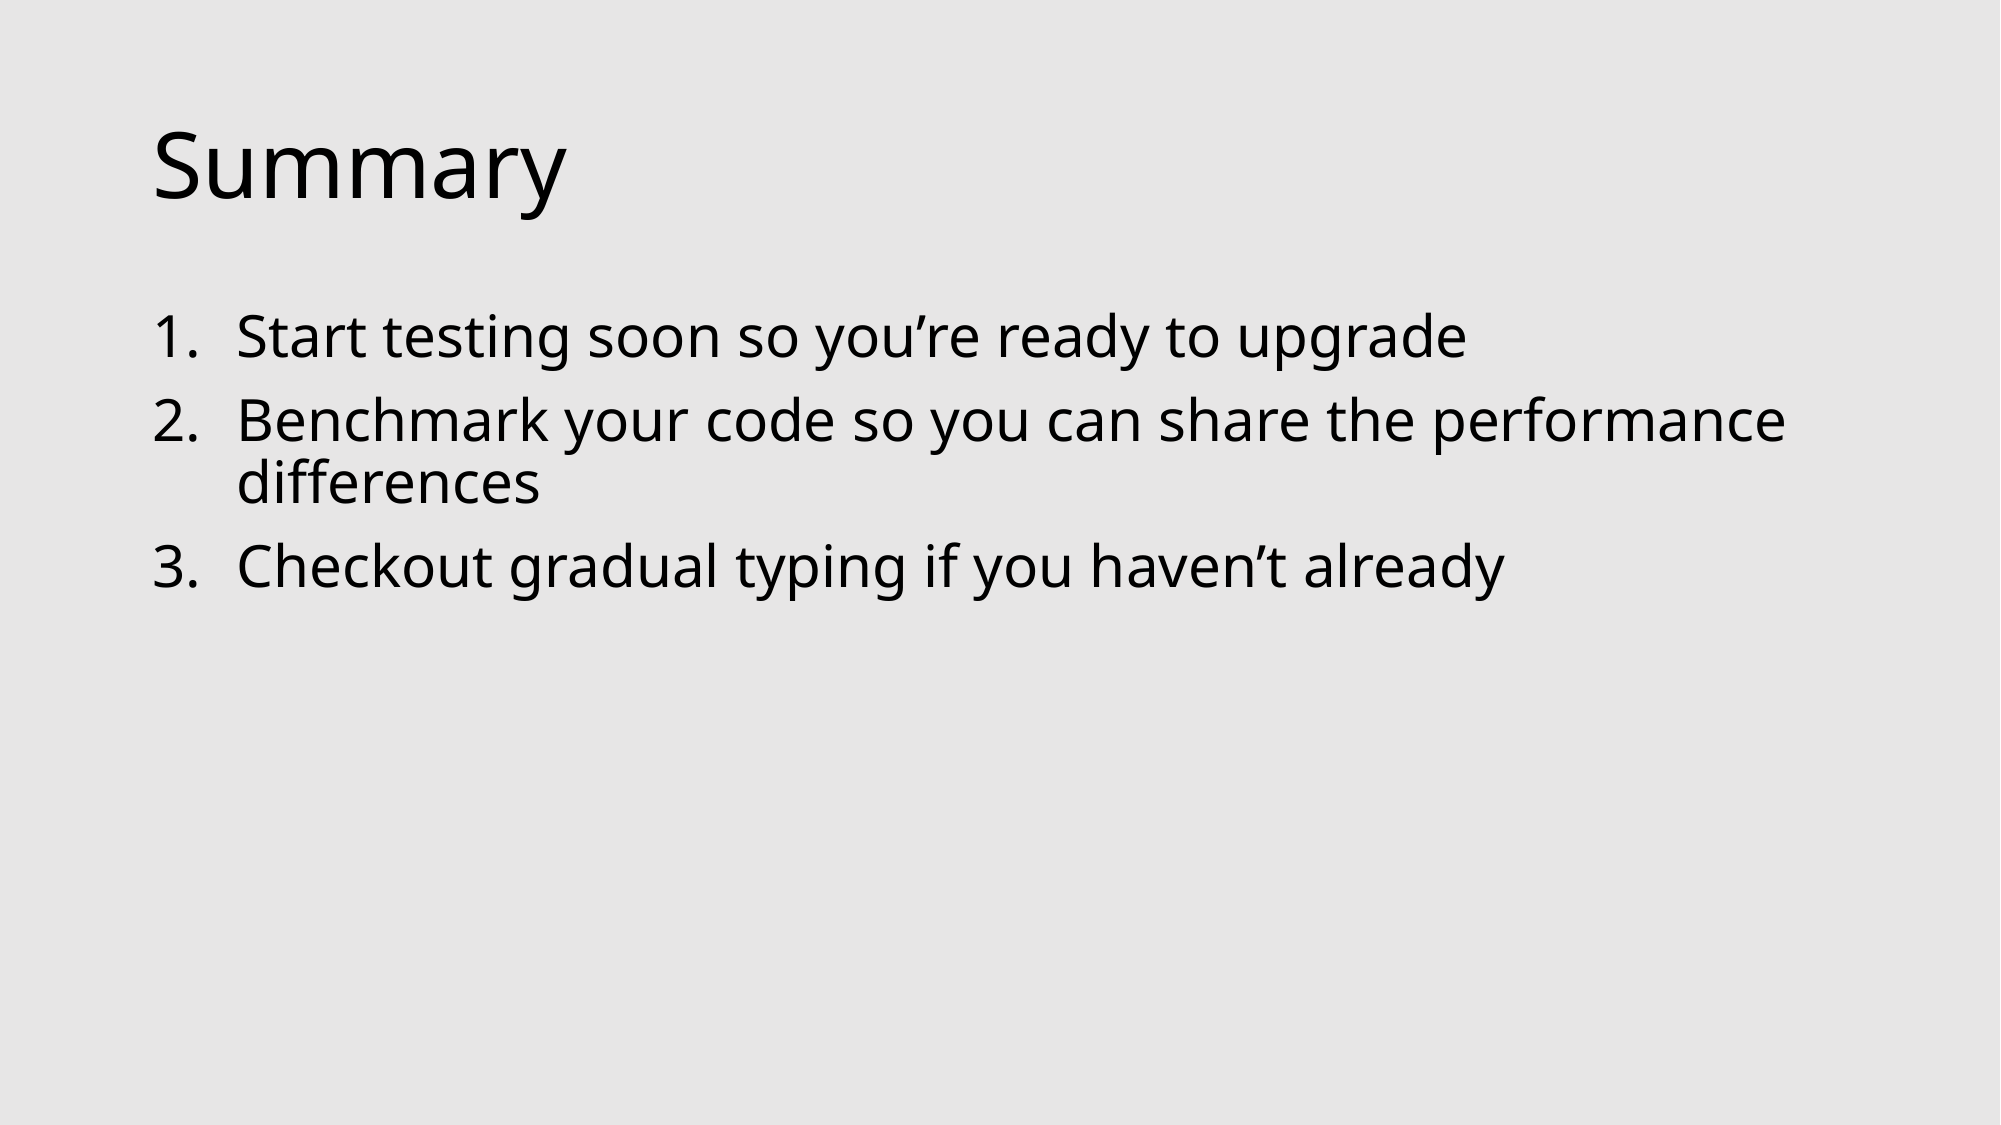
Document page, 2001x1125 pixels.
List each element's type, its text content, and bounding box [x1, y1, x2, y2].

title Summary [137, 59, 1863, 278]
list Start testing soon so you’re ready to upgrade Benchmark your code so you can share the performance differences Checkout gradual typing if you haven’t already [137, 299, 1863, 1014]
